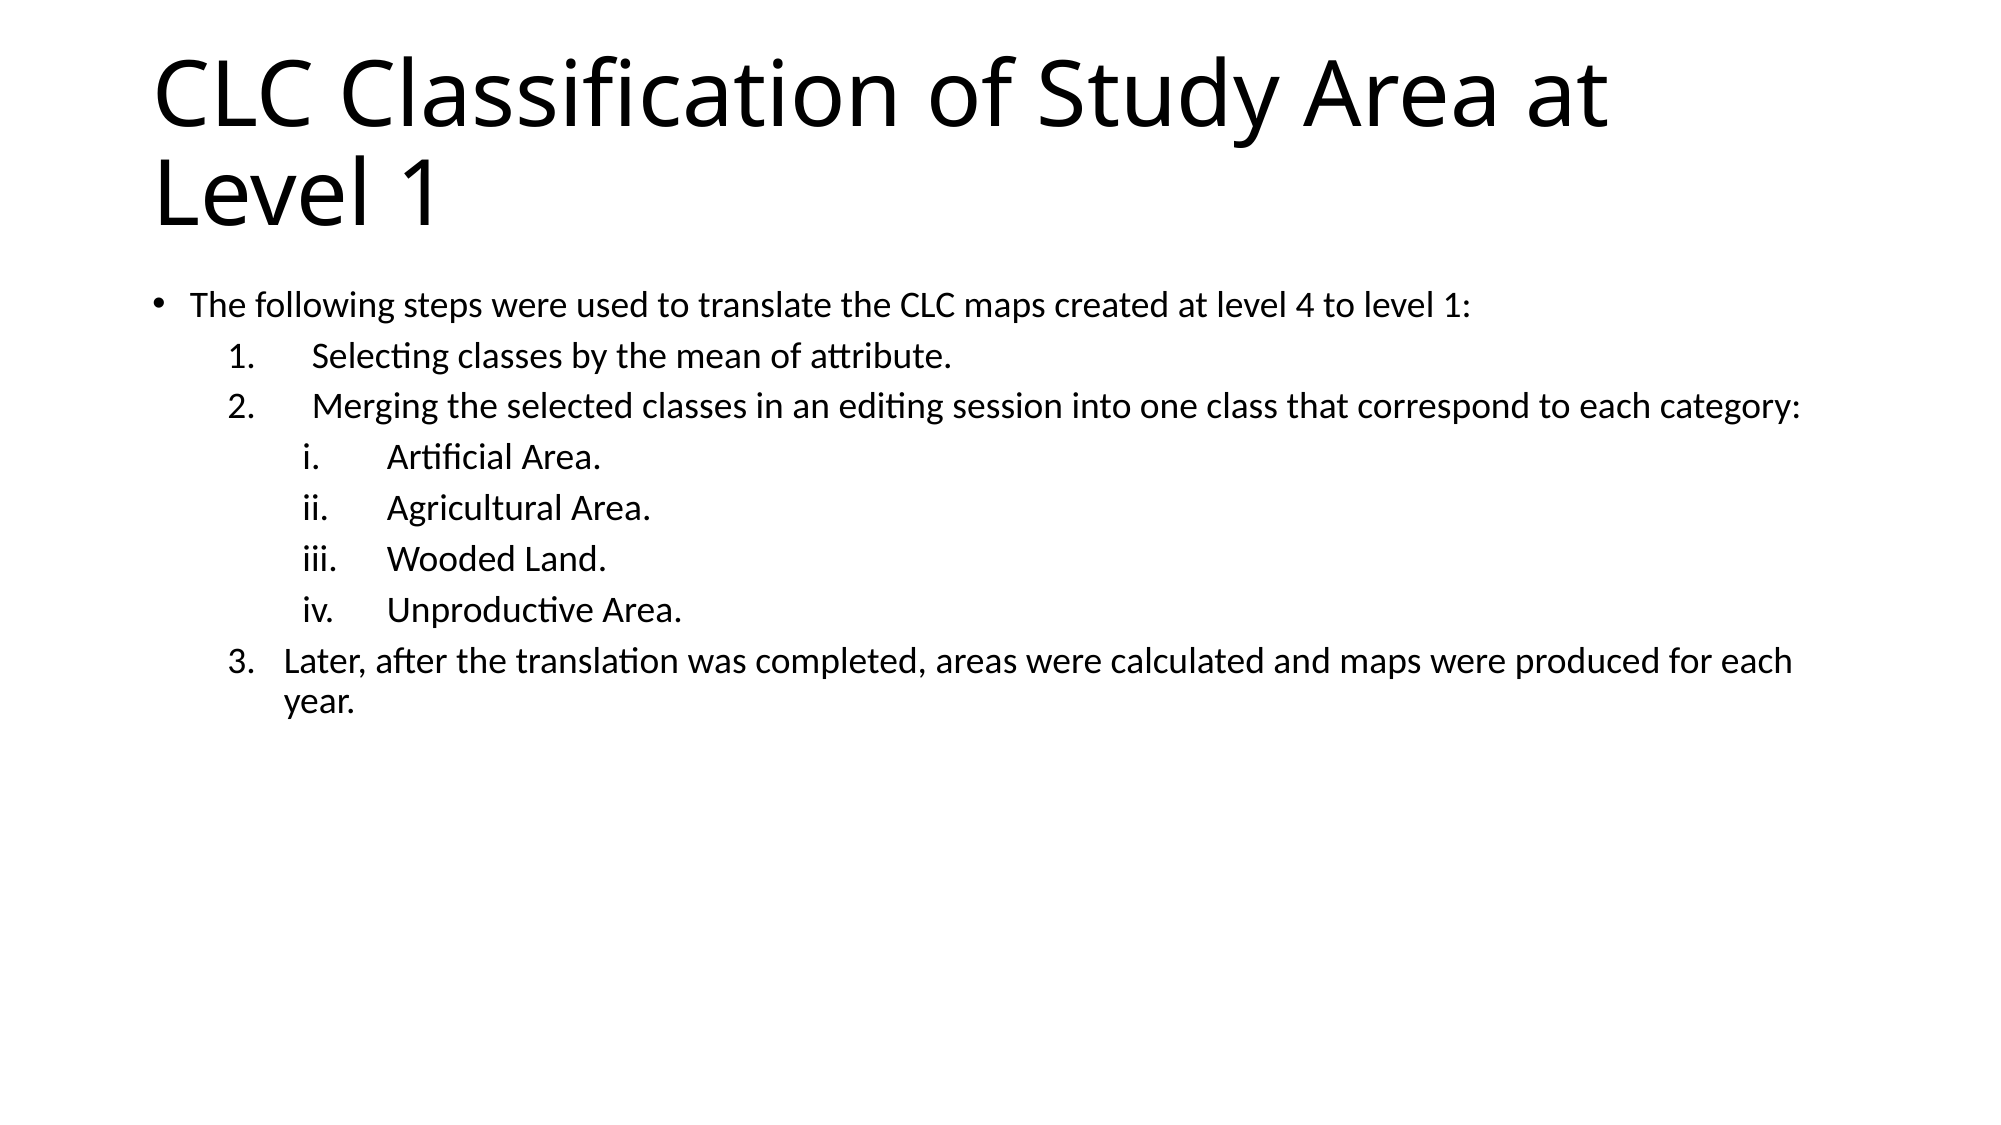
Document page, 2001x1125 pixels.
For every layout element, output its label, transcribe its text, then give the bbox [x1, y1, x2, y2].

list The following steps were used to translate the CLC maps created at level 4 to level 1: Selecting classes by the mean of attribute. Merging the selected classes in an editing session into one class that correspond to each category: Artificial Area. Agricultural Area. Wooded Land. Unproductive Area. Later, after the translation was completed, areas were calculated and maps were produced for each year. [137, 277, 1863, 1014]
title CLC Classification of Study Area at Level 1 [137, 59, 1863, 277]
